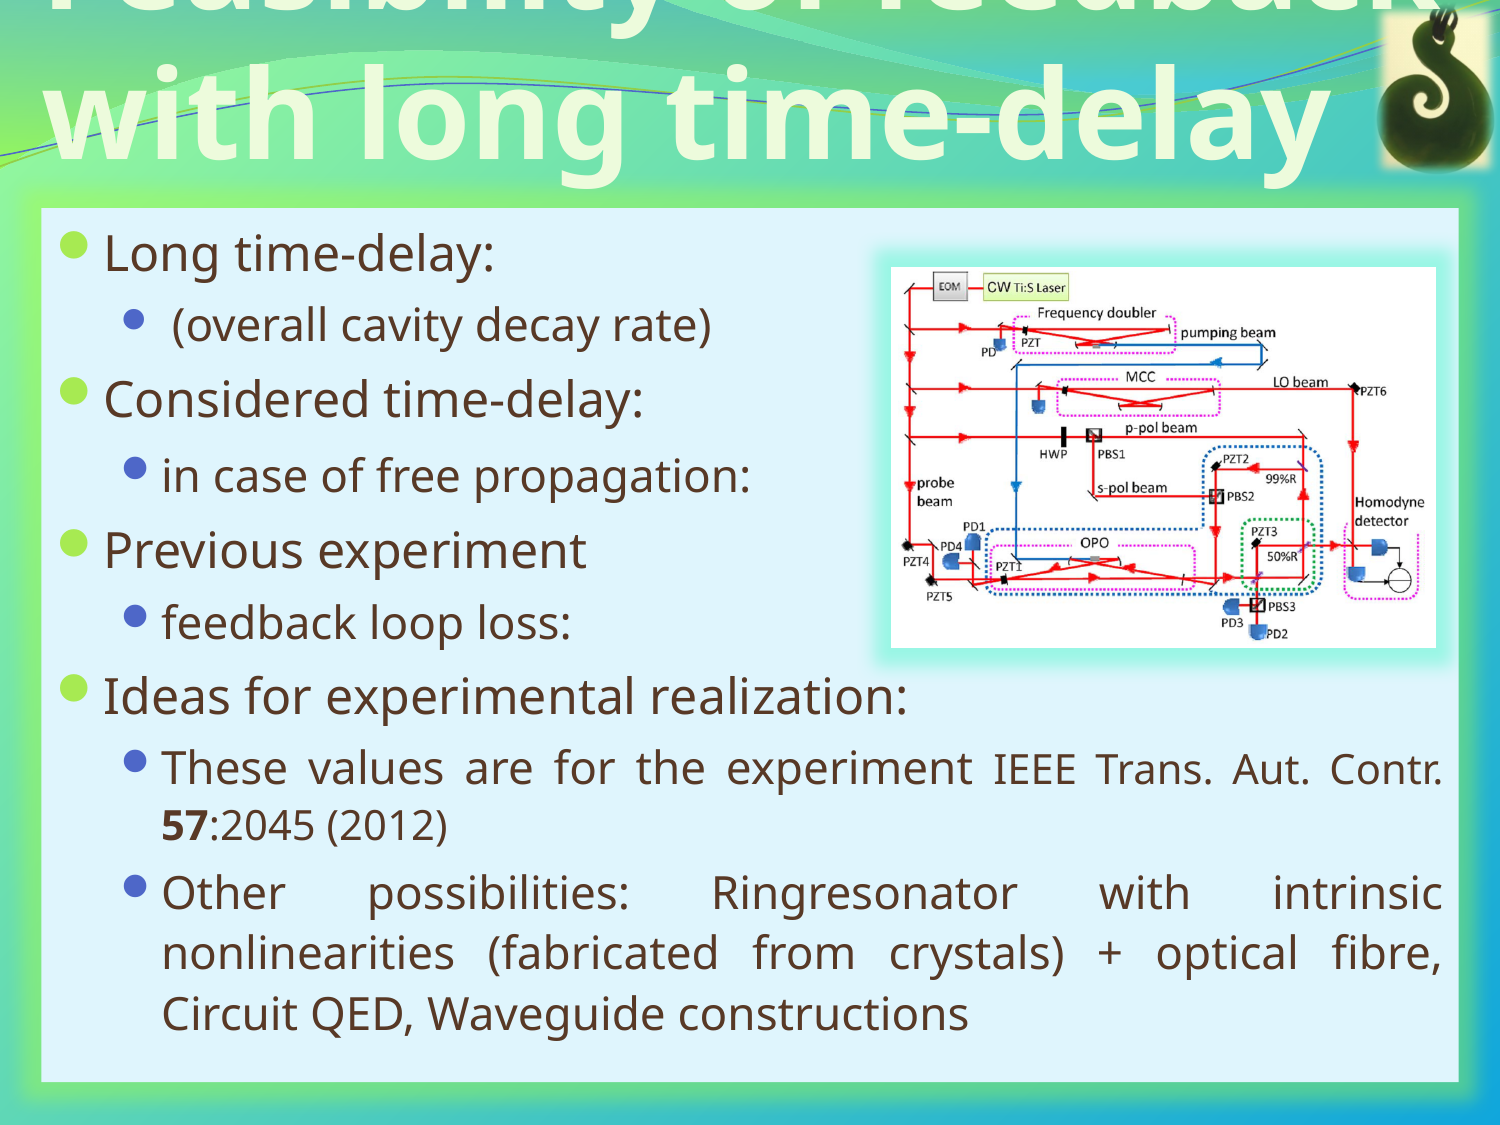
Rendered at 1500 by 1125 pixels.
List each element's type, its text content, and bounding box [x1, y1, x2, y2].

text_box Feasibility of feedback with long time-delay [41, 22, 1366, 185]
picture [891, 266, 1436, 649]
picture [1371, 0, 1500, 179]
text_box 2 [1364, 22, 1371, 185]
text_box [39, 206, 1461, 1084]
text_box 2 [866, 241, 1461, 675]
